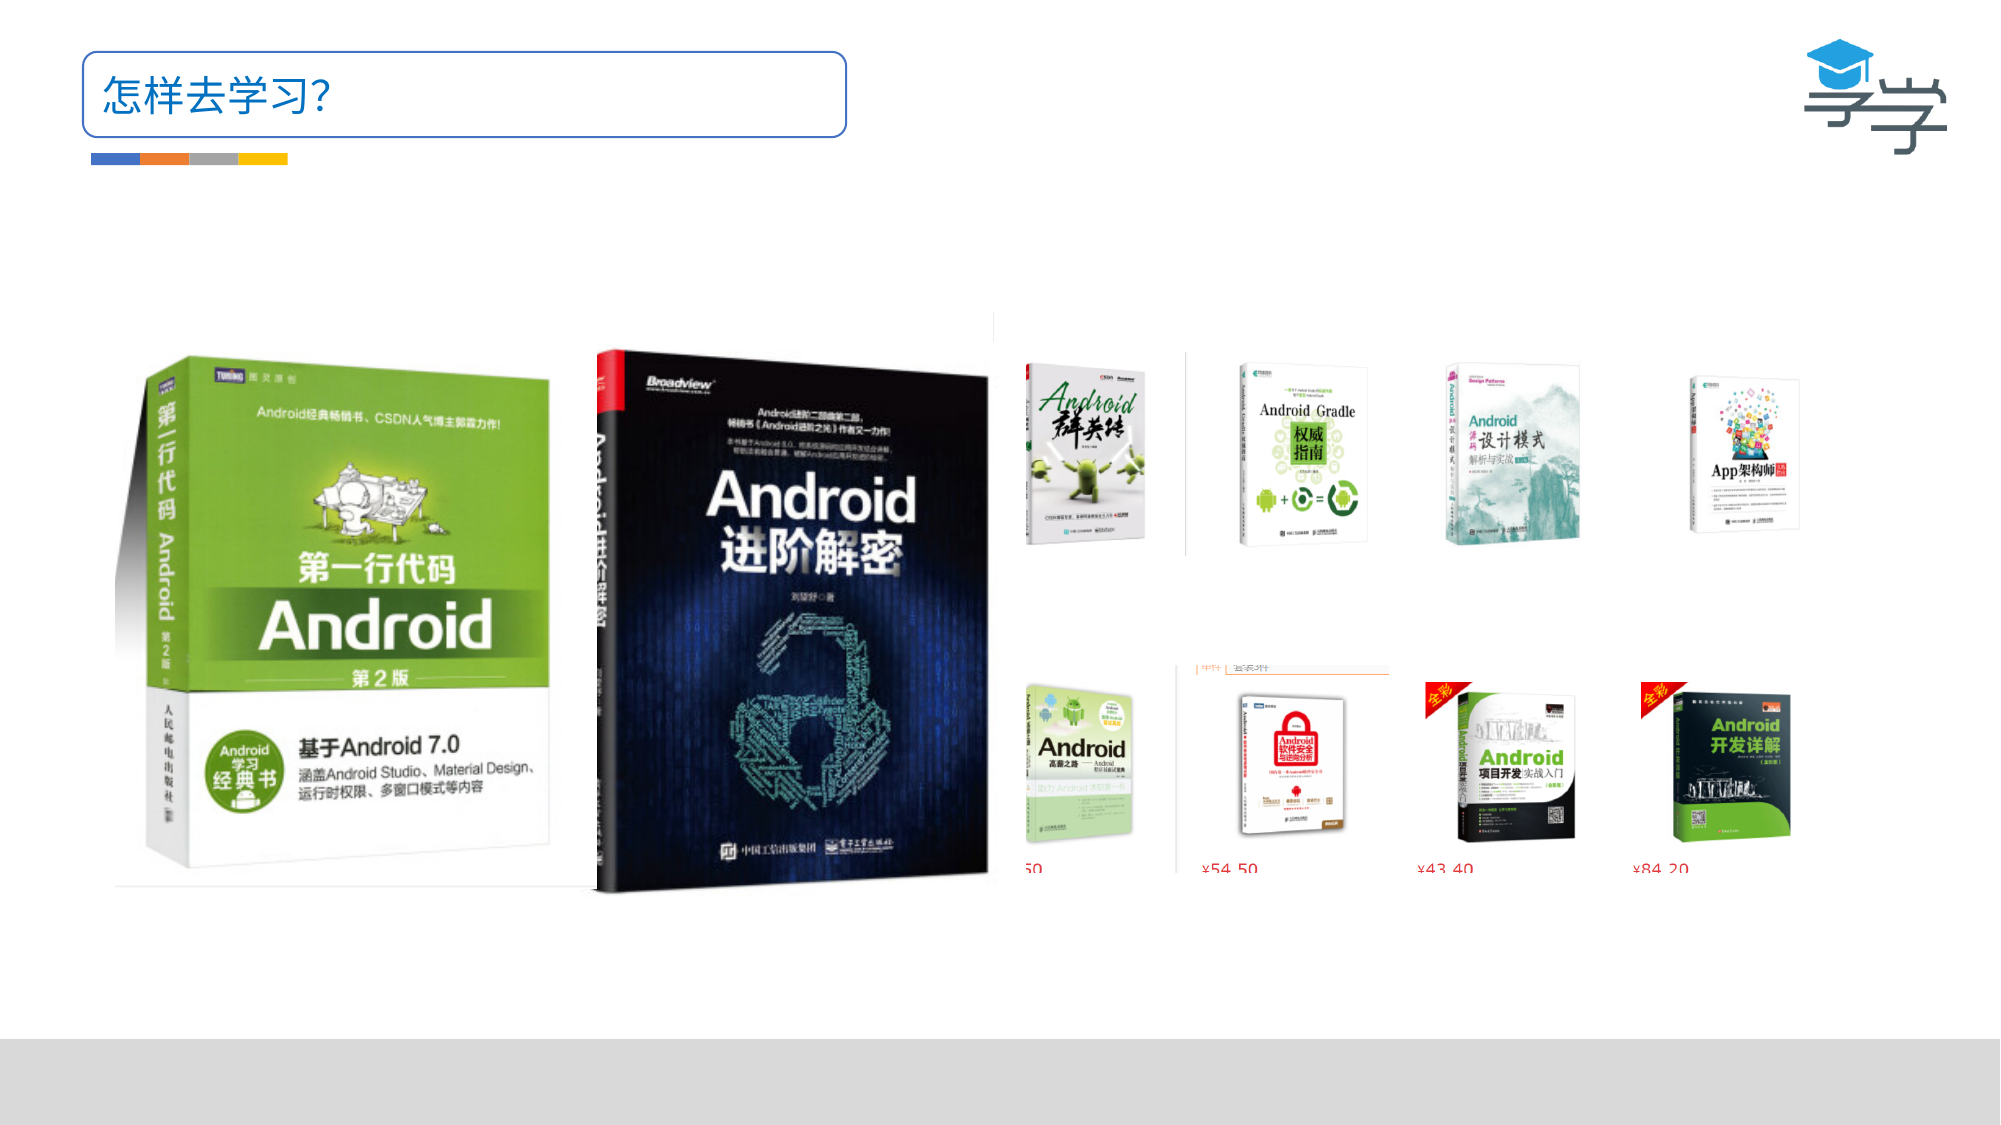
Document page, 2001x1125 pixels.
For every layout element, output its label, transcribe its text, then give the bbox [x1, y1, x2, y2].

picture [115, 312, 1822, 897]
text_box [90, 152, 288, 166]
text_box 怎样去学习？ [81, 50, 848, 139]
picture [1799, 20, 1952, 173]
